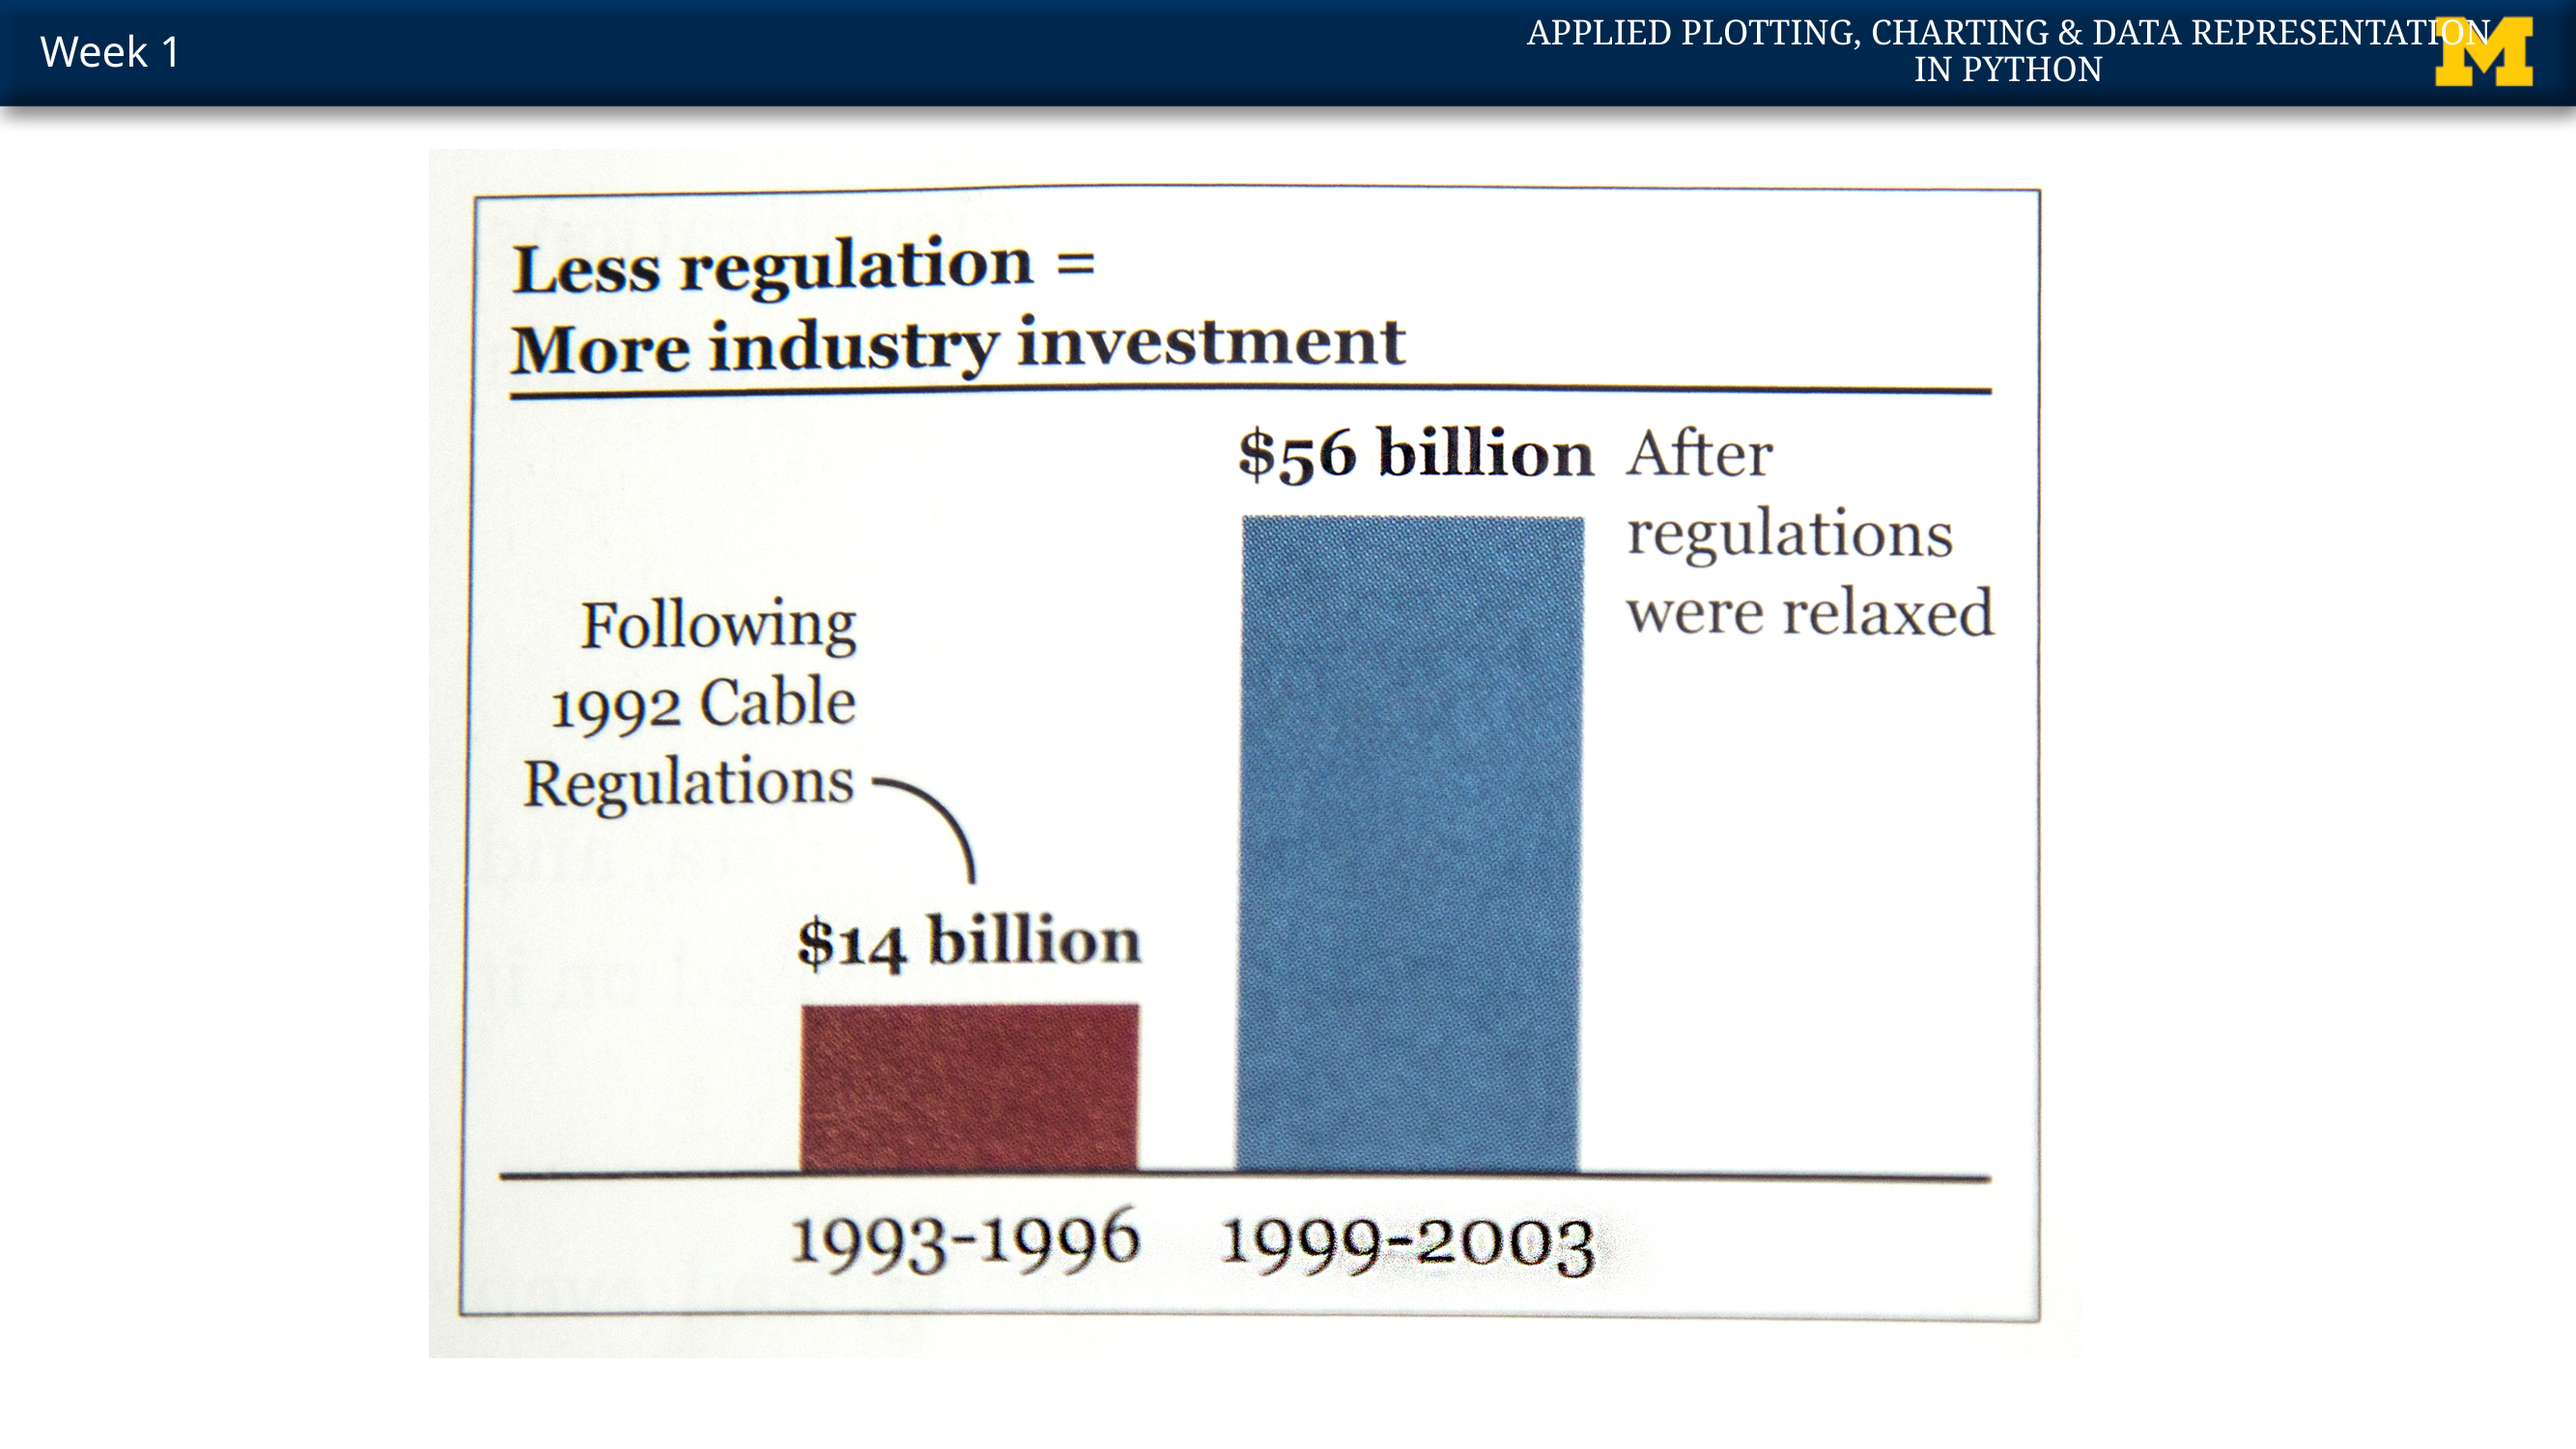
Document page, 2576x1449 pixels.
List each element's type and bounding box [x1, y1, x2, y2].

list [429, 149, 2082, 1358]
picture [0, 0, 2576, 1449]
